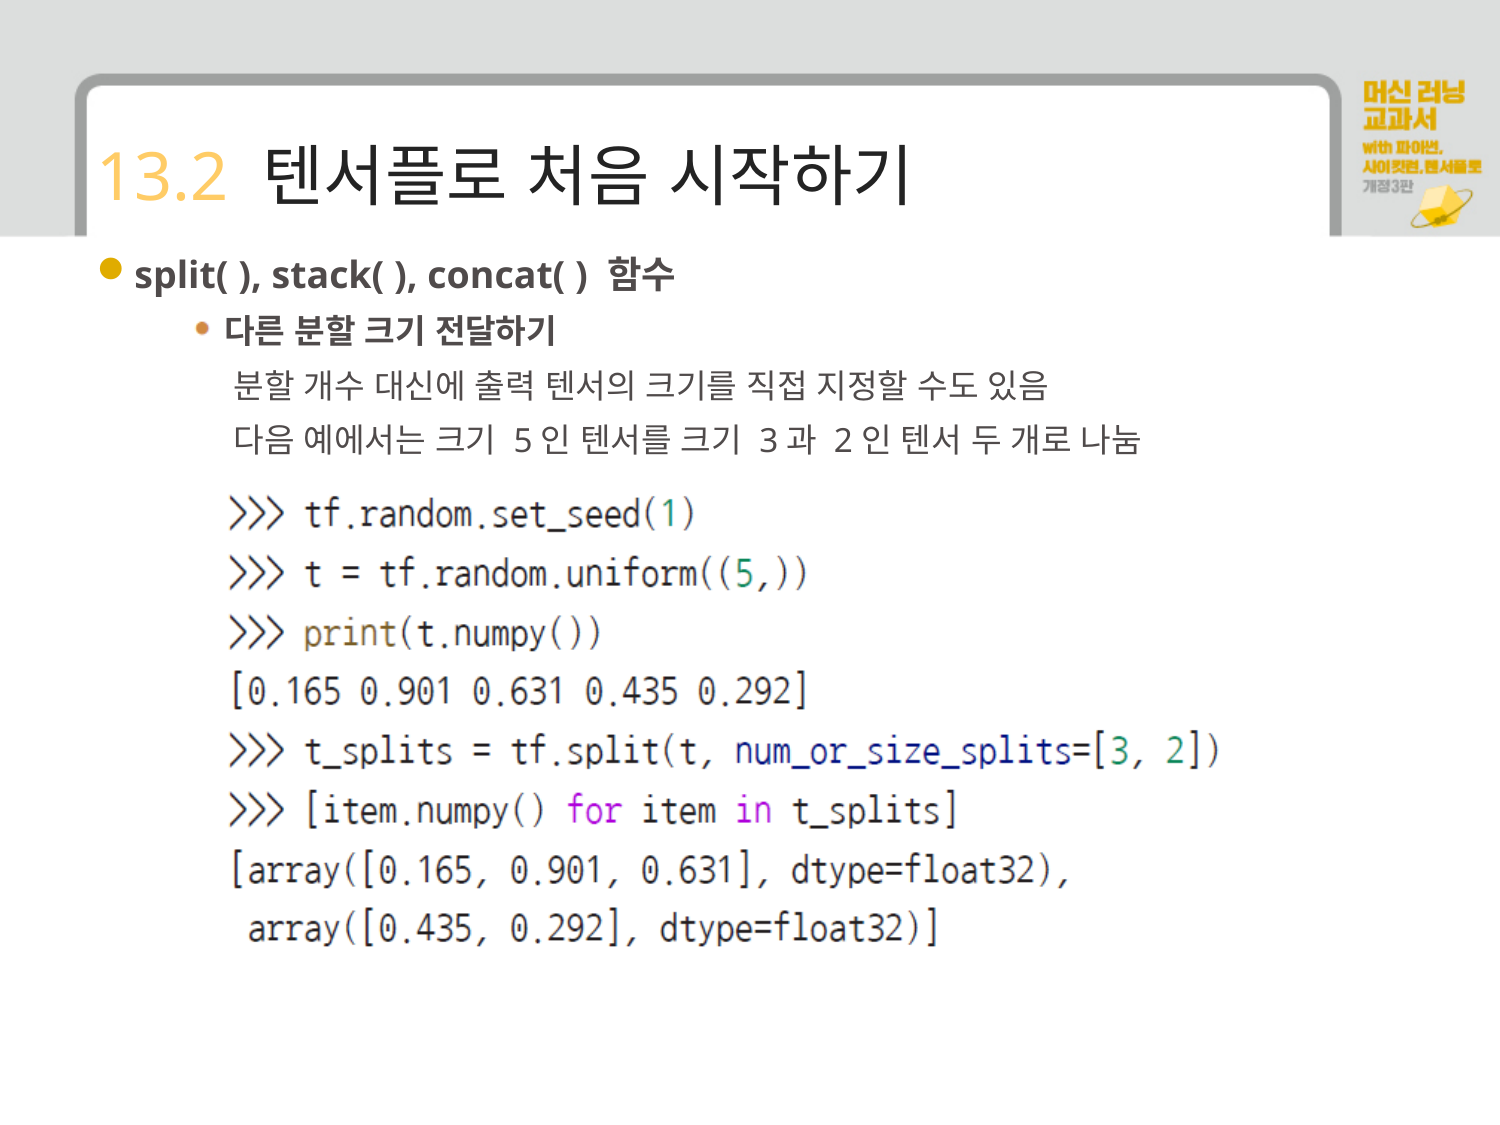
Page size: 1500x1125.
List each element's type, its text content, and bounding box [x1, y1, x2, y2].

list split( ), stack( ), concat( ) 함수 다른 분할 크기 전달하기 분할 개수 대신에 출력 텐서의 크기를 직접 지정할 수도 있음 다음 예에서는 크기 5인 텐서를 크기 3과 2인 텐서 두 개로 나눔 [81, 239, 1412, 1054]
picture [0, 0, 1500, 1125]
title 13.2 텐서플로 처음 시작하기 [81, 90, 1412, 222]
